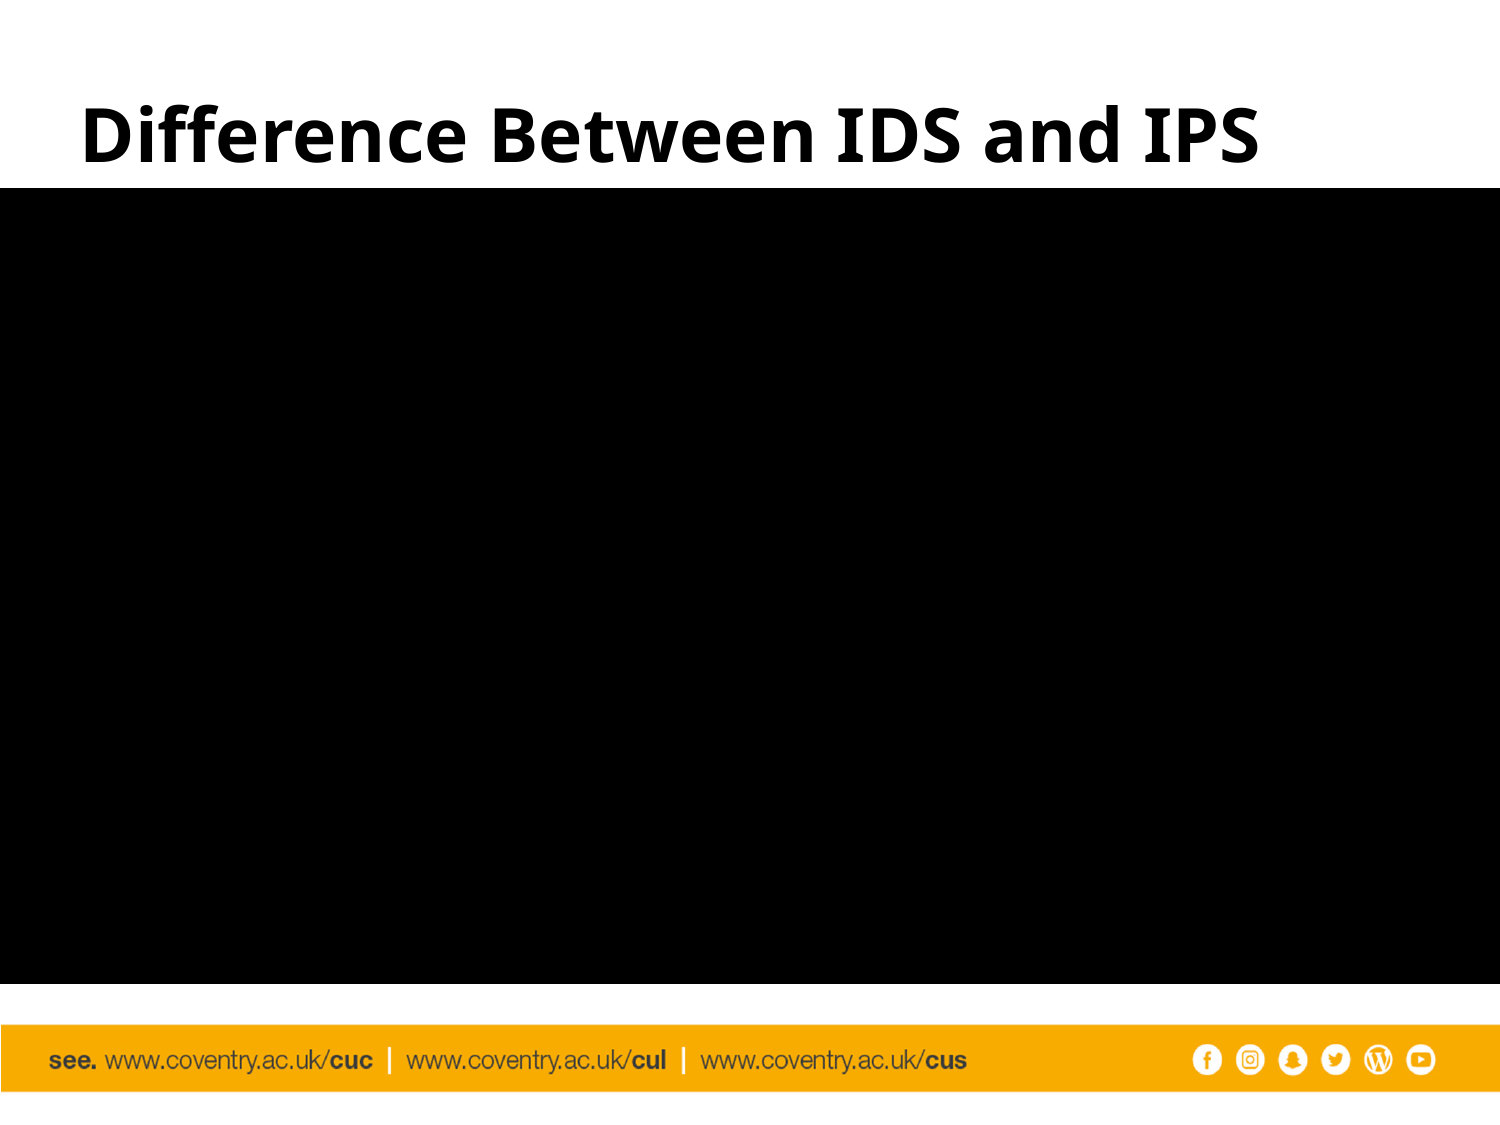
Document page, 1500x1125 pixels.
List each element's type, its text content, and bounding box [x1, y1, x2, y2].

picture [0, 0, 1500, 187]
title Difference Between IDS and IPS [79, 87, 1448, 179]
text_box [0, 187, 1500, 985]
picture [0, 985, 1500, 1122]
